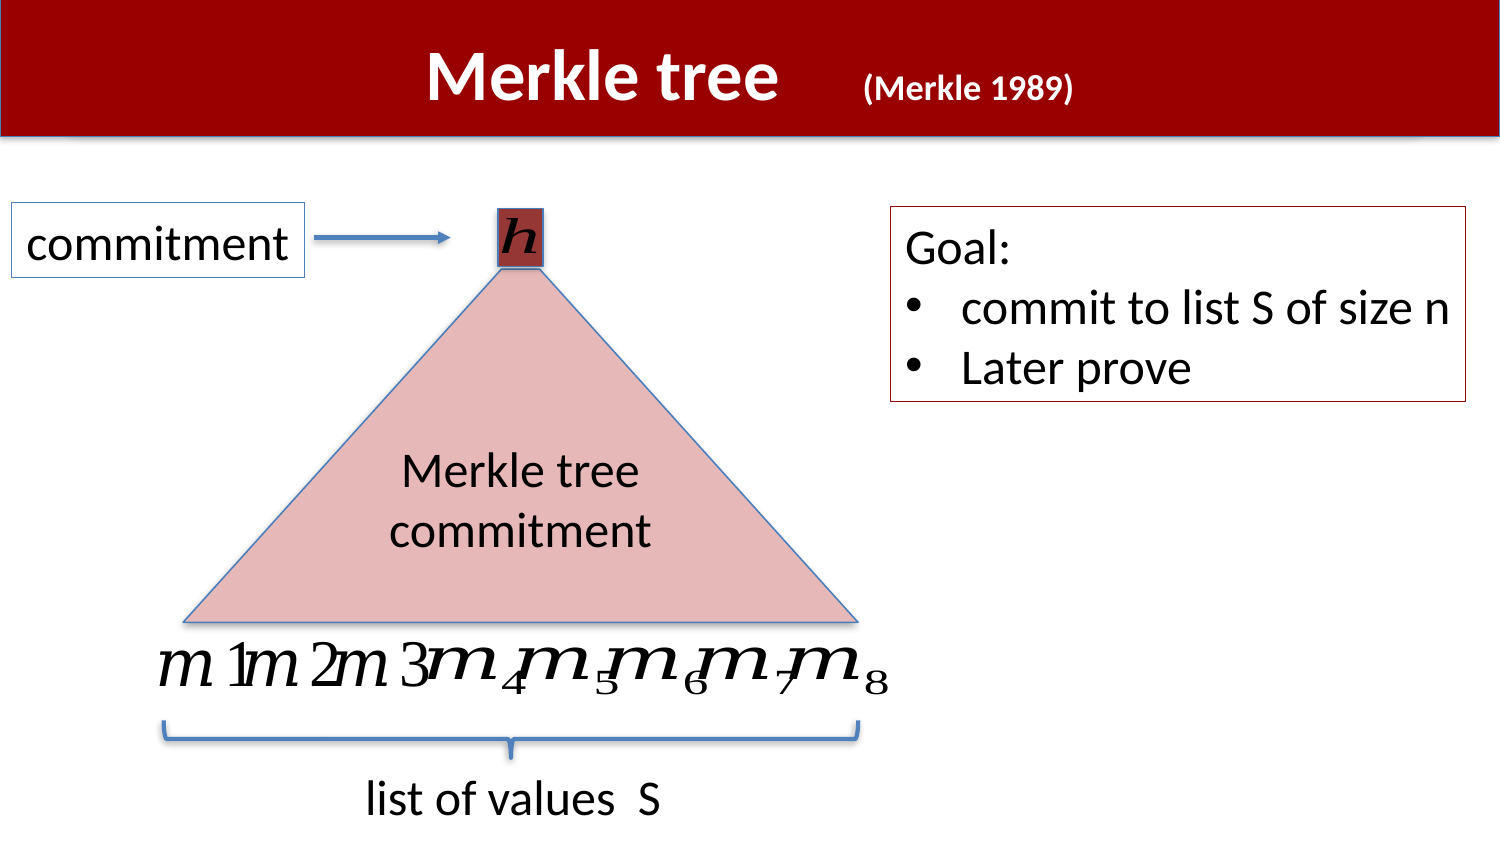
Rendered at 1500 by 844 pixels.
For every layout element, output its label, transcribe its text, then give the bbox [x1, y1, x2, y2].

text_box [182, 209, 859, 623]
title Merkle tree (Merkle 1989) [75, 20, 1425, 123]
text_box list of values S [350, 757, 677, 833]
text_box [161, 720, 861, 757]
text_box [10, 202, 451, 279]
